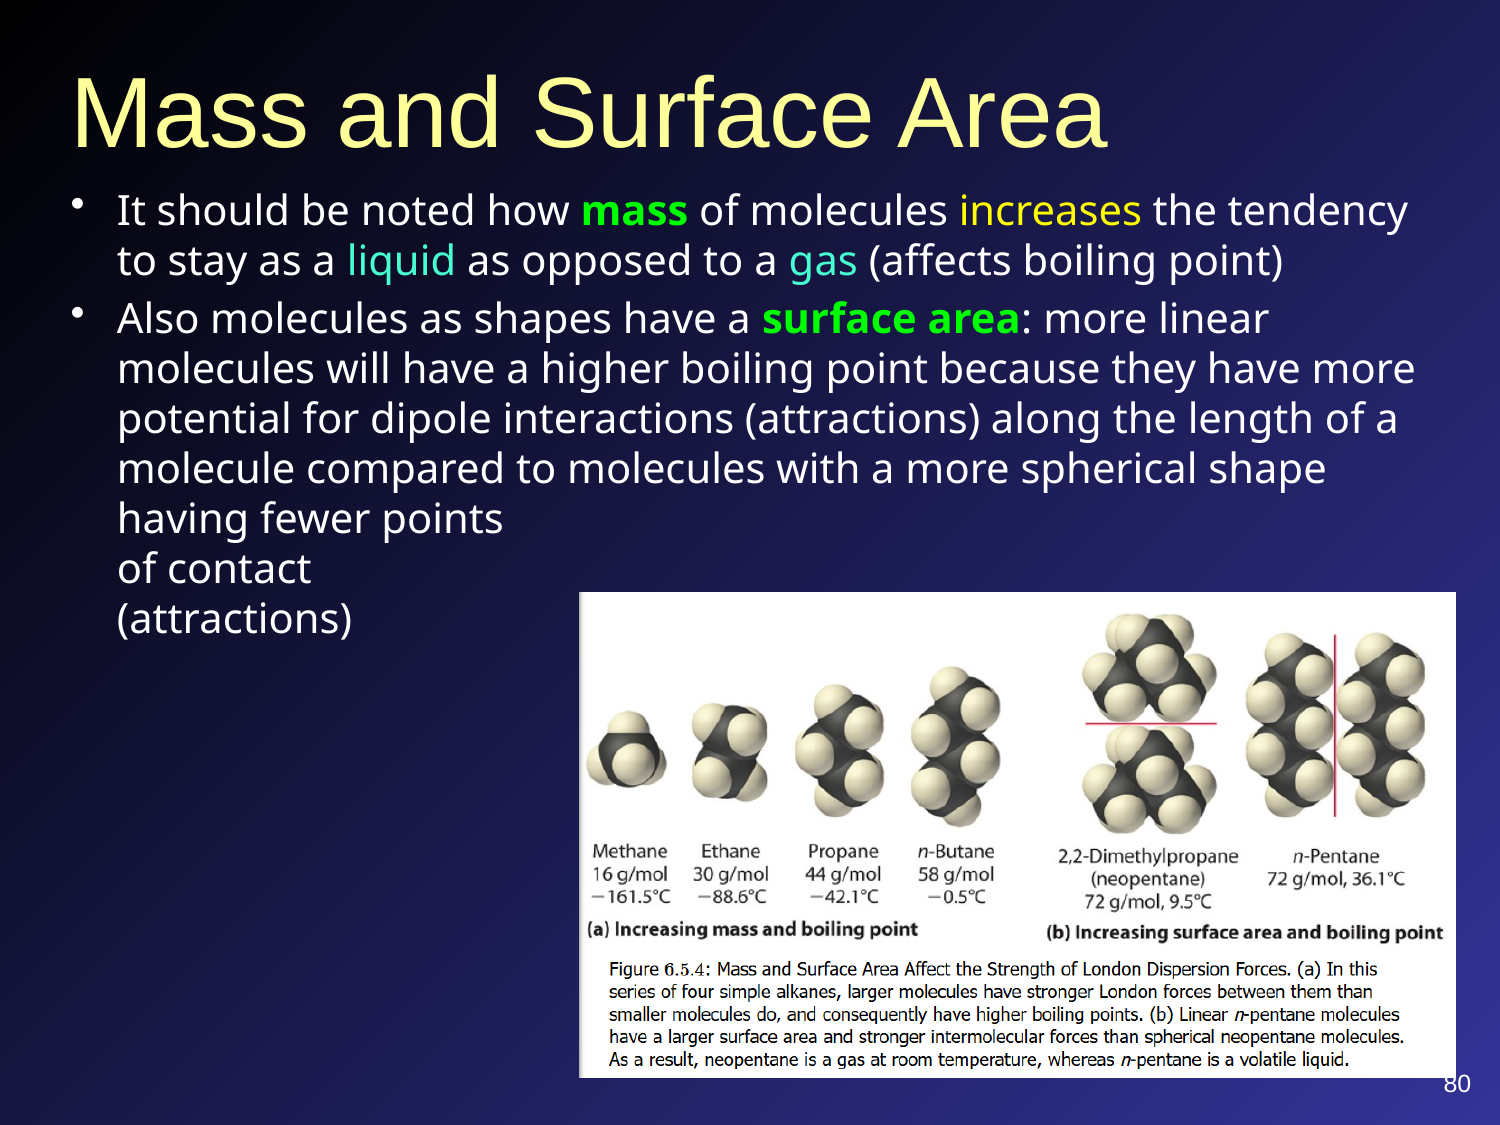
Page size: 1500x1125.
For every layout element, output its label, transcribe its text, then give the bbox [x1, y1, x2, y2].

title Mass and Surface Area [55, 39, 1438, 177]
picture [579, 591, 1456, 1079]
list It should be noted how mass of molecules increases the tendency to stay as a liquid as opposed to a gas (affects boiling point) Also molecules as shapes have a surface area: more linear molecules will have a higher boiling point because they have more potential for dipole interactions (attractions) along the length of a molecule compared to molecules with a more spherical shape having fewer points of contact (attractions) [55, 175, 1432, 1032]
slide_number 80 [1148, 1052, 1487, 1112]
